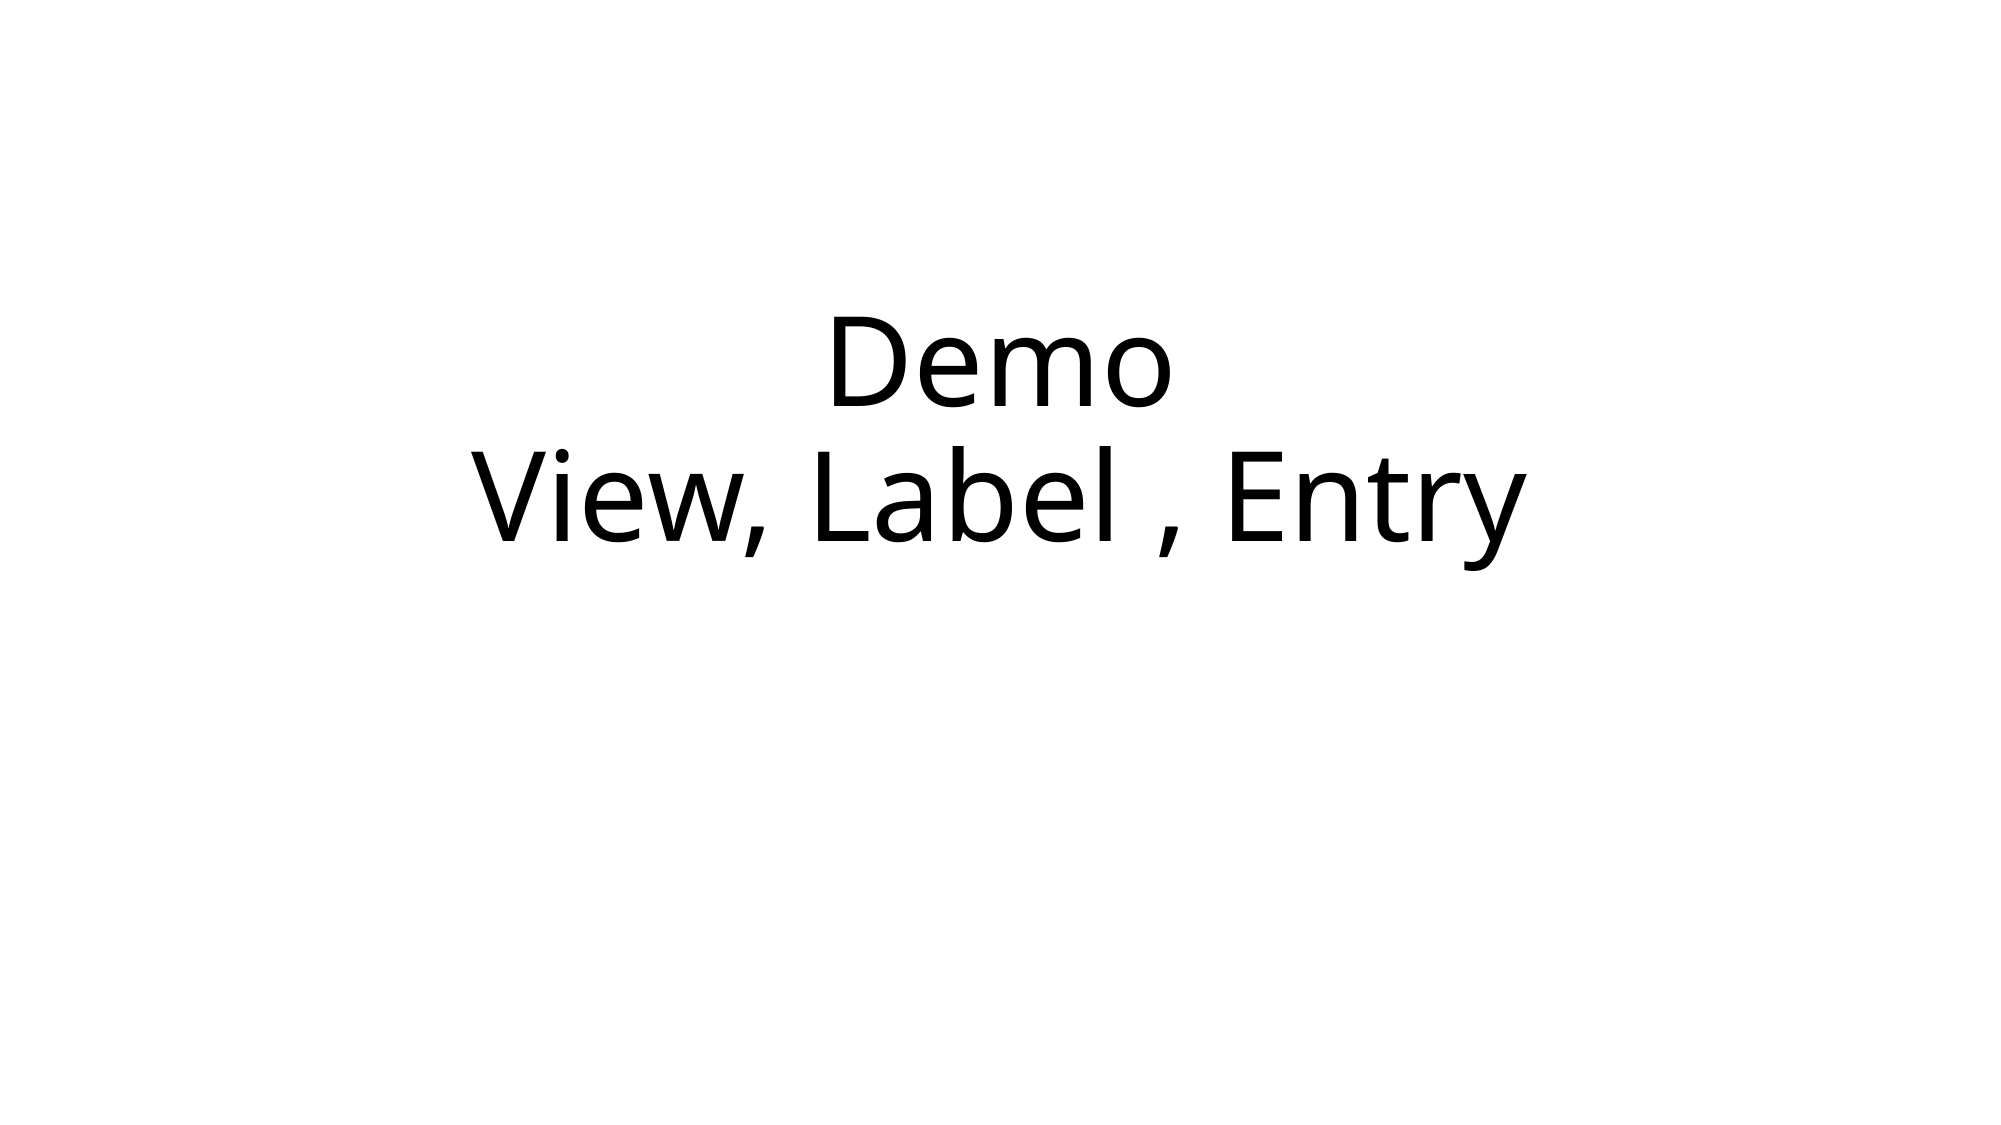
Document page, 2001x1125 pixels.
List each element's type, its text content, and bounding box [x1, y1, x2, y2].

title Demo View, Label , Entry [249, 184, 1750, 576]
